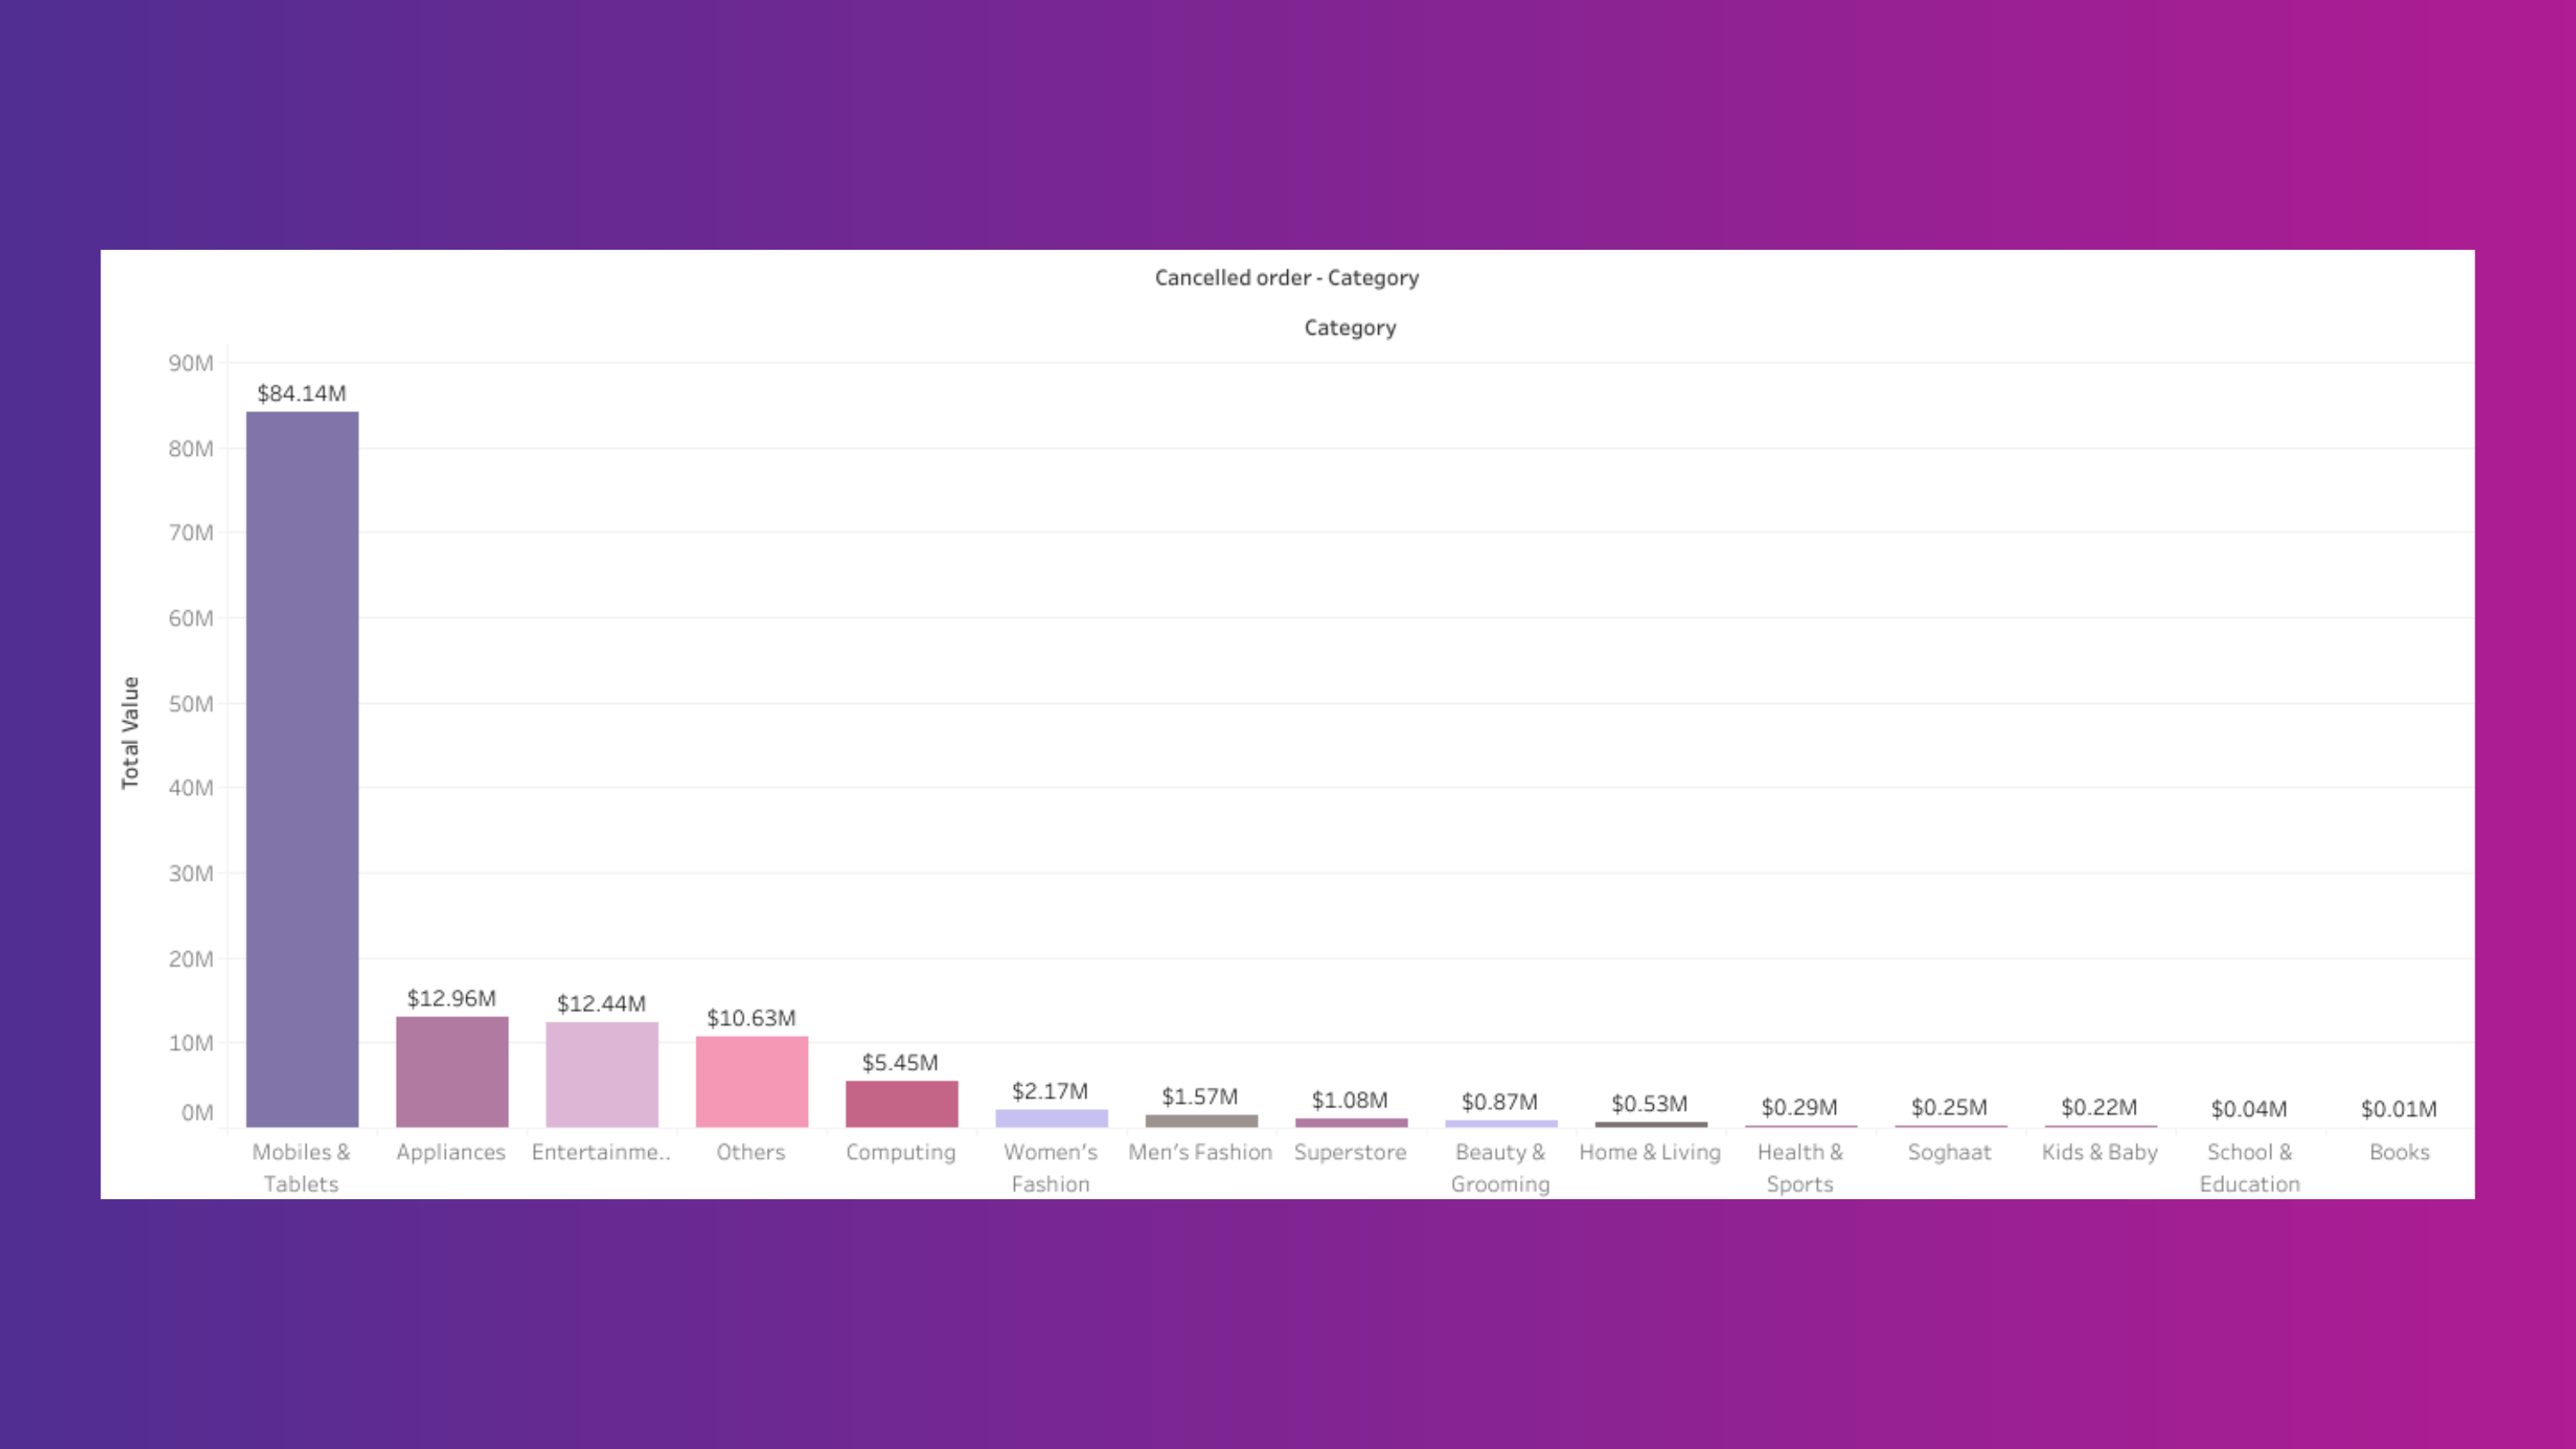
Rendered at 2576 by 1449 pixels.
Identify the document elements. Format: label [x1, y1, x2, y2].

text_box [100, 250, 2476, 1199]
